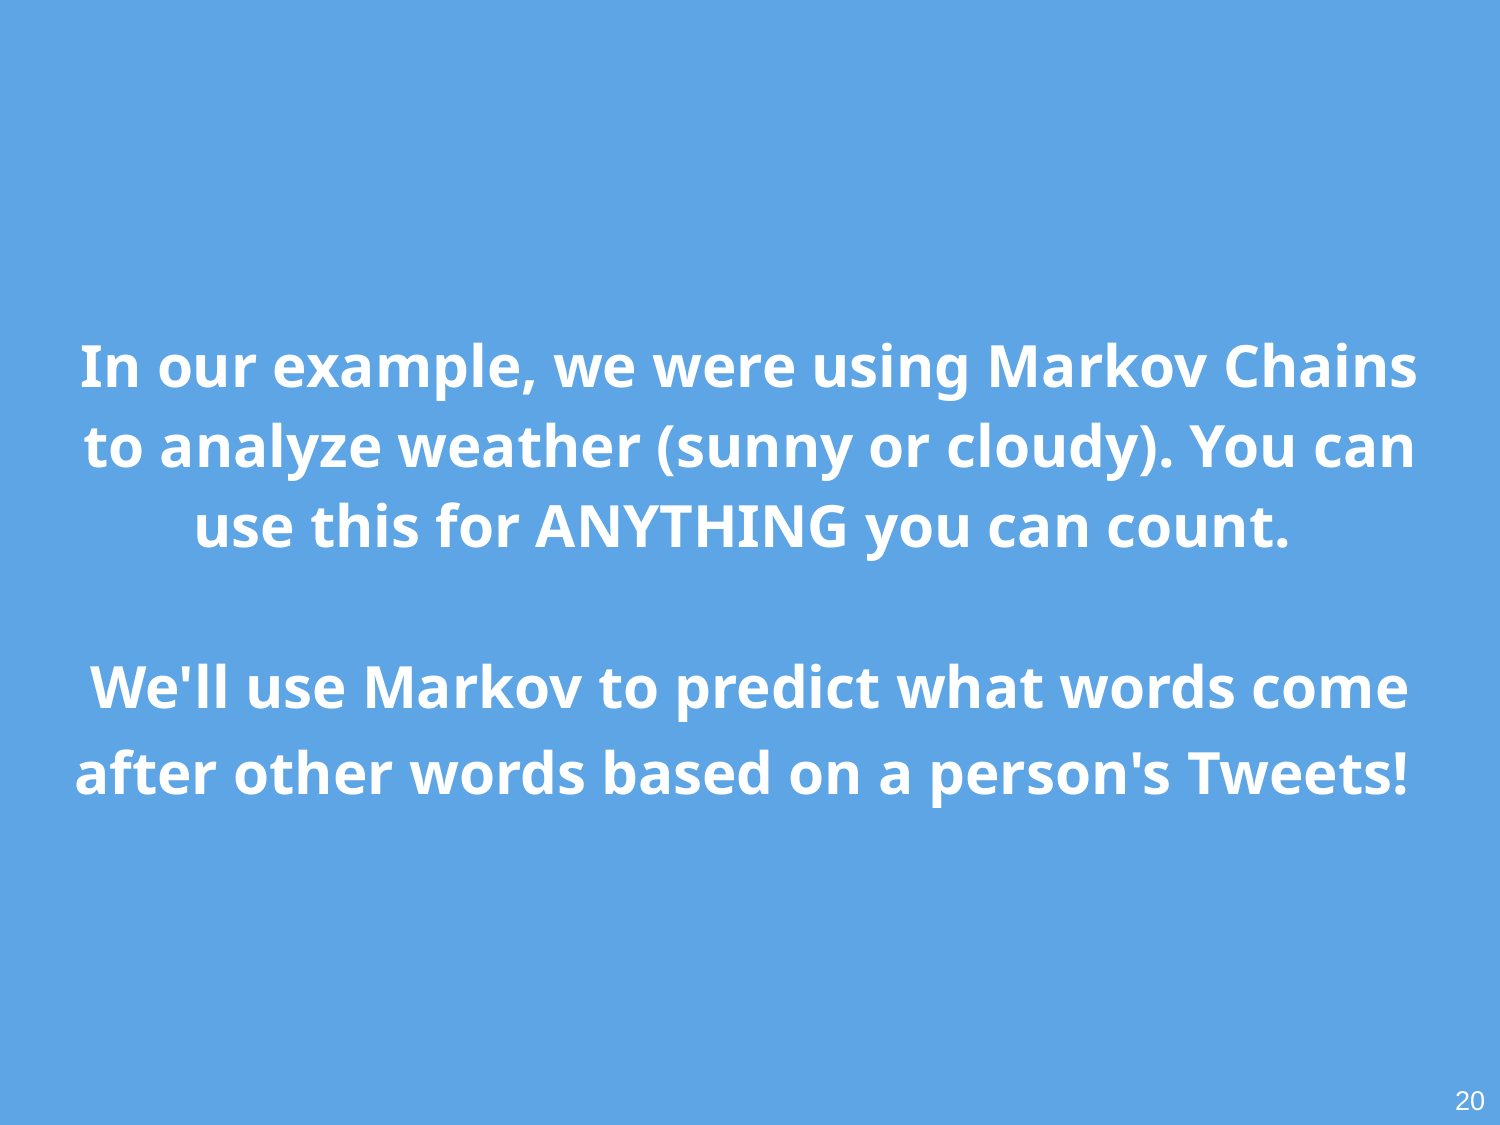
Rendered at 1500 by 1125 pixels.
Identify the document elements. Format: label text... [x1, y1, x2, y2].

title In our example, we were using Markov Chains to analyze weather (sunny or cloudy). You can use this for ANYTHING you can count. We'll use Markov to predict what words come after other words based on a person's Tweets! [57, 128, 1443, 997]
